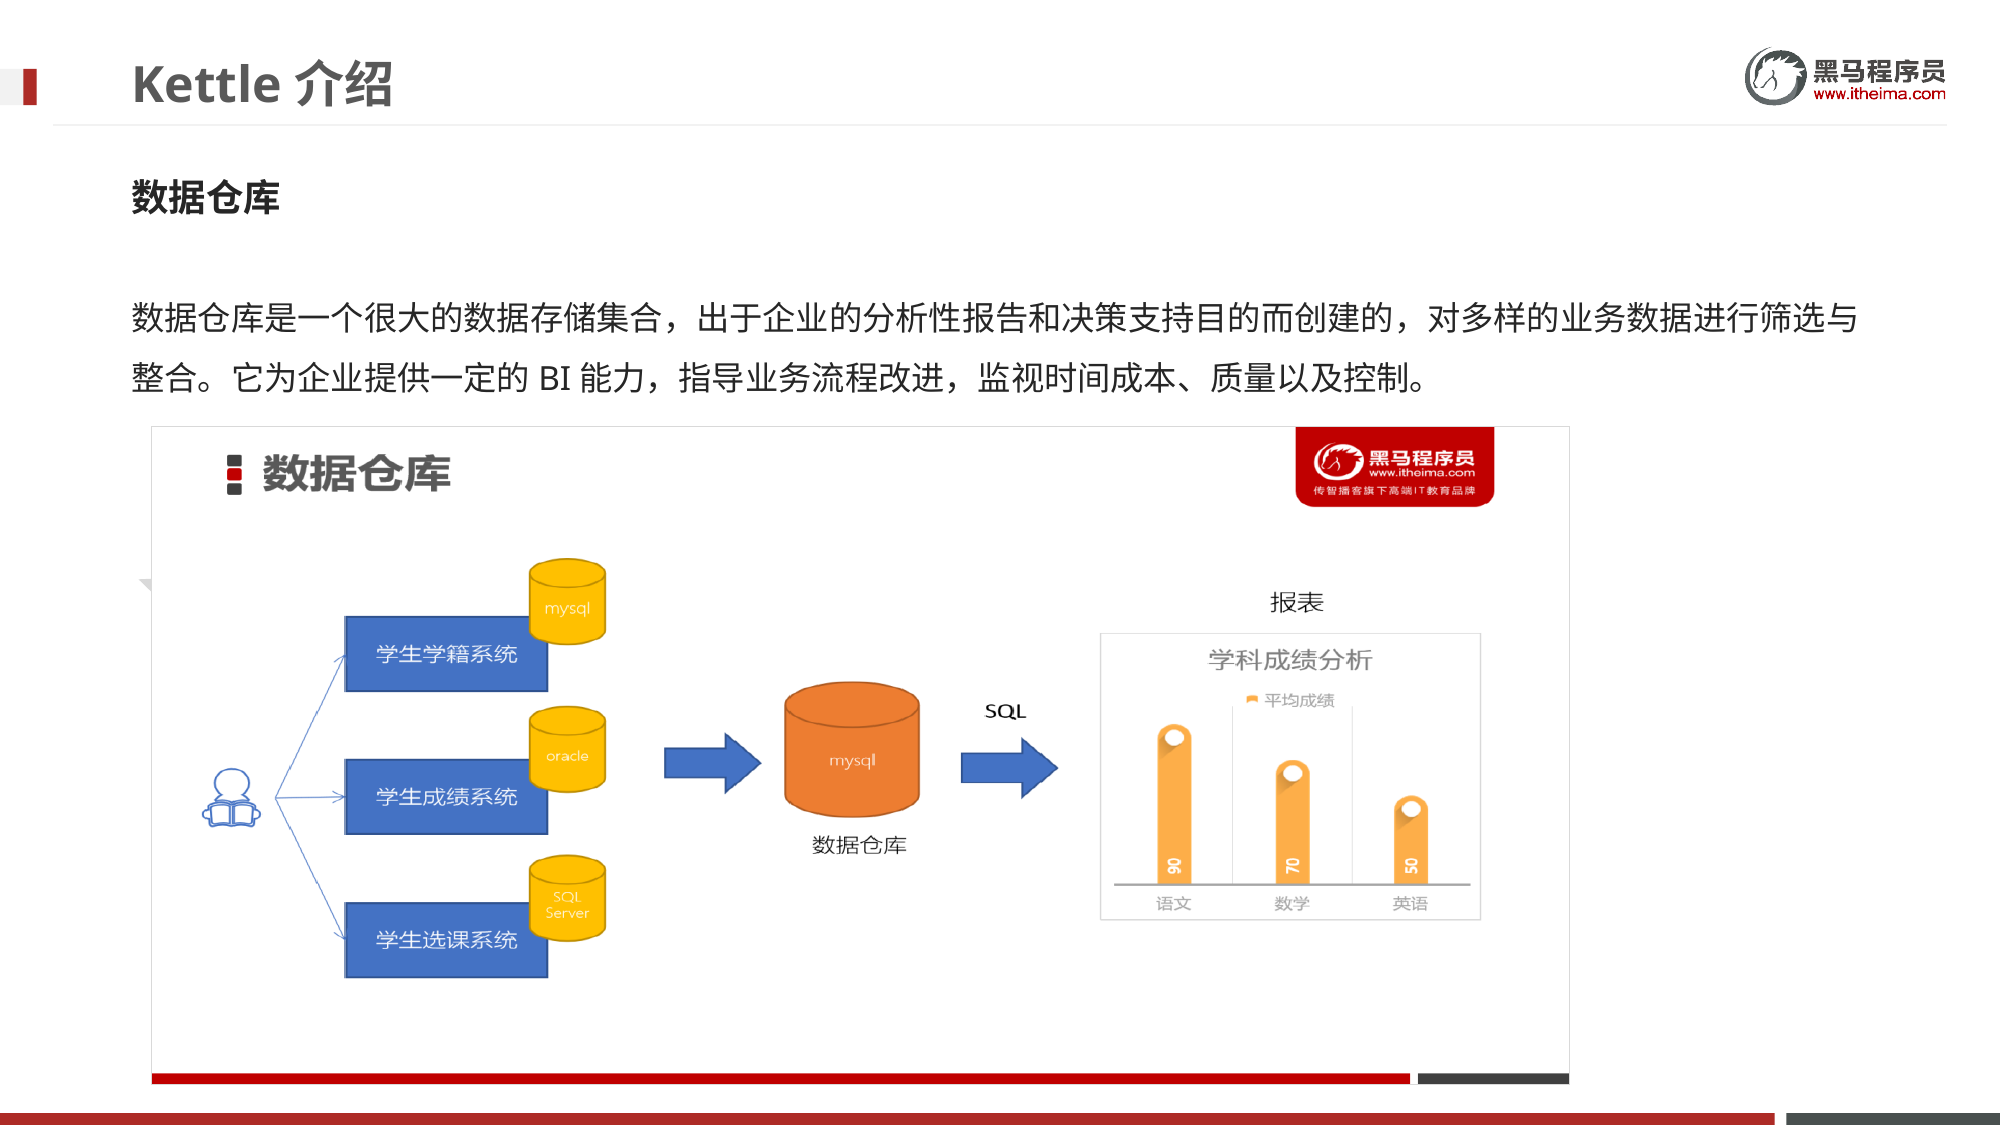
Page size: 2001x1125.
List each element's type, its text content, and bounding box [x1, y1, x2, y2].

picture [151, 426, 1570, 1086]
text_box [136, 576, 146, 590]
list 数据仓库是一个很大的数据存储集合，出于企业的分析性报告和决策支持目的而创建的，对多样的业务数据进行筛选与整合。它为企业提供一定的BI能力，指导业务流程改进，监视时间成本、质量以及控制。 [116, 270, 1880, 963]
title Kettle介绍 [116, 40, 1556, 125]
picture [1744, 46, 1946, 106]
list 数据仓库 [116, 154, 1880, 239]
